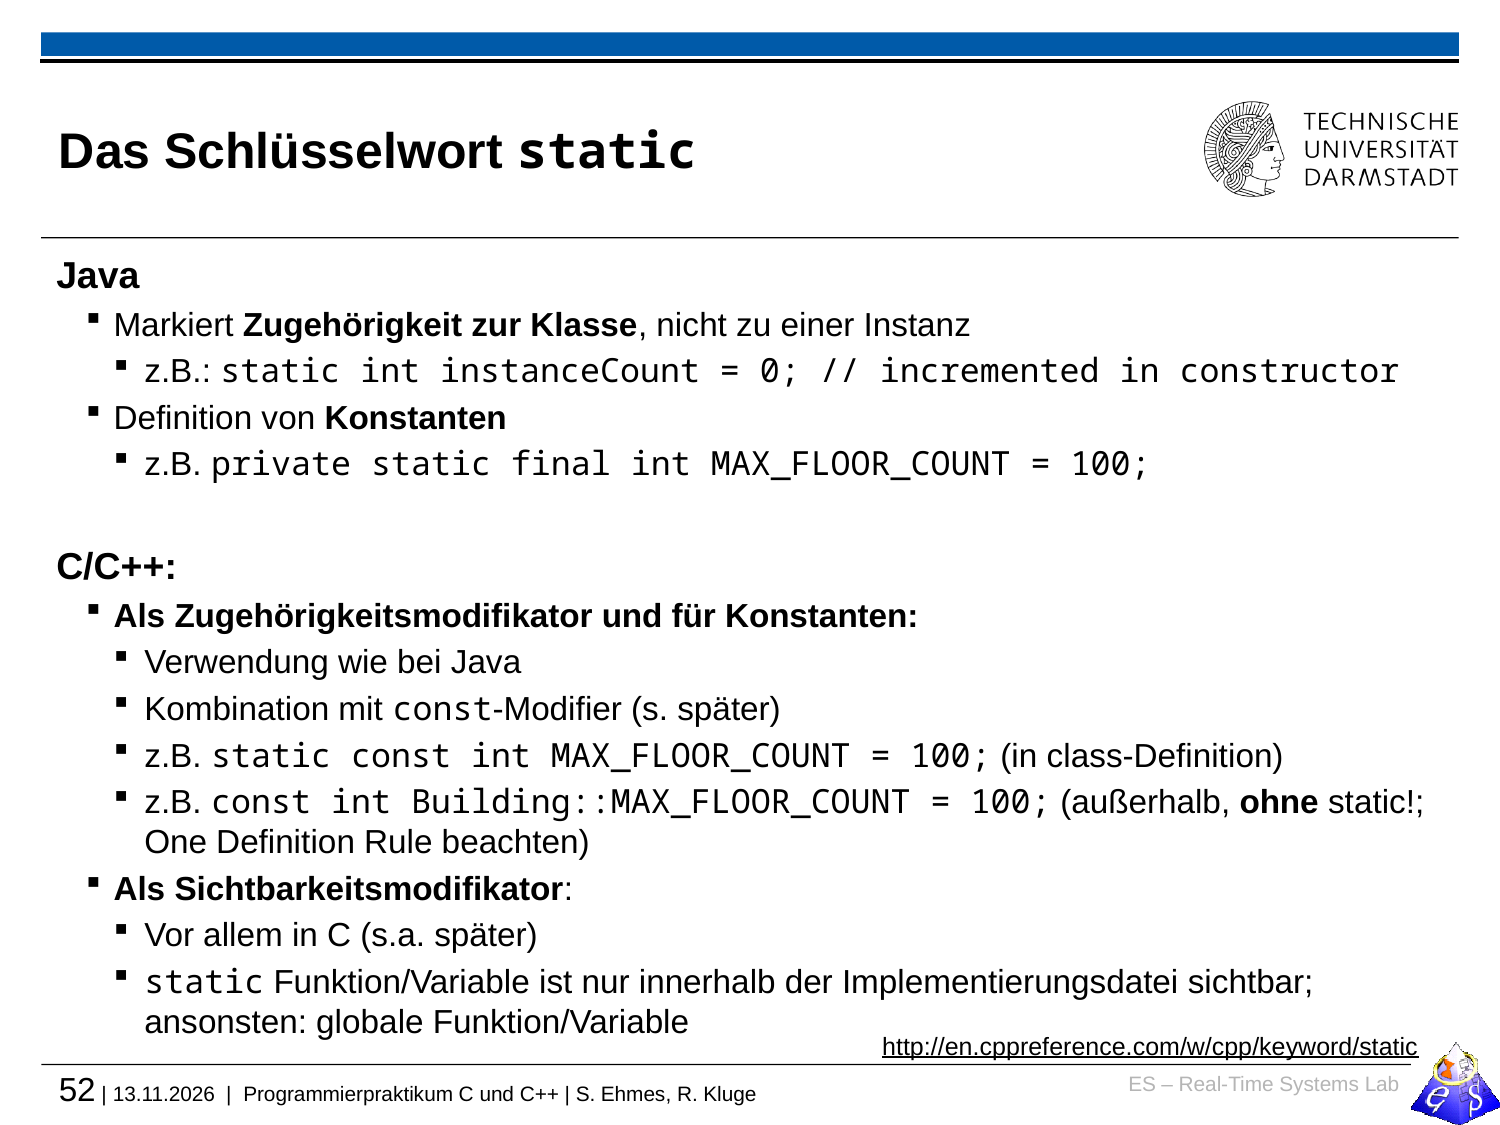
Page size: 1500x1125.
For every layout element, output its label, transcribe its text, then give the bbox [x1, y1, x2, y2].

list Java Markiert Zugehörigkeit zur Klasse, nicht zu einer Instanz z.B.: static int instanceCount = 0; // incremented in constructor Definition von Konstanten z.B. private static final int MAX_FLOOR_COUNT = 100; C/C++: Als Zugehörigkeitsmodifikator und für Konstanten: Verwendung wie bei Java Kombination mit const-Modifier (s. später) z.B. static const int MAX_FLOOR_COUNT = 100; (in class-Definition) z.B. const int Building::MAX_FLOOR_COUNT = 100; (außerhalb, ohne static!; One Definition Rule beachten) Als Sichtbarkeitsmodifikator: Vor allem in C (s.a. später) static Funktion/Variable ist nur innerhalb der Implementierungsdatei sichtbar; ansonsten: globale Funktion/Variable [41, 243, 1459, 1059]
text_box http://en.cppreference.com/w/cpp/keyword/static [690, 1025, 1441, 1068]
picture [1187, 84, 1483, 214]
picture [1411, 1041, 1500, 1125]
title Das Schlüsselwort static [58, 80, 1187, 218]
